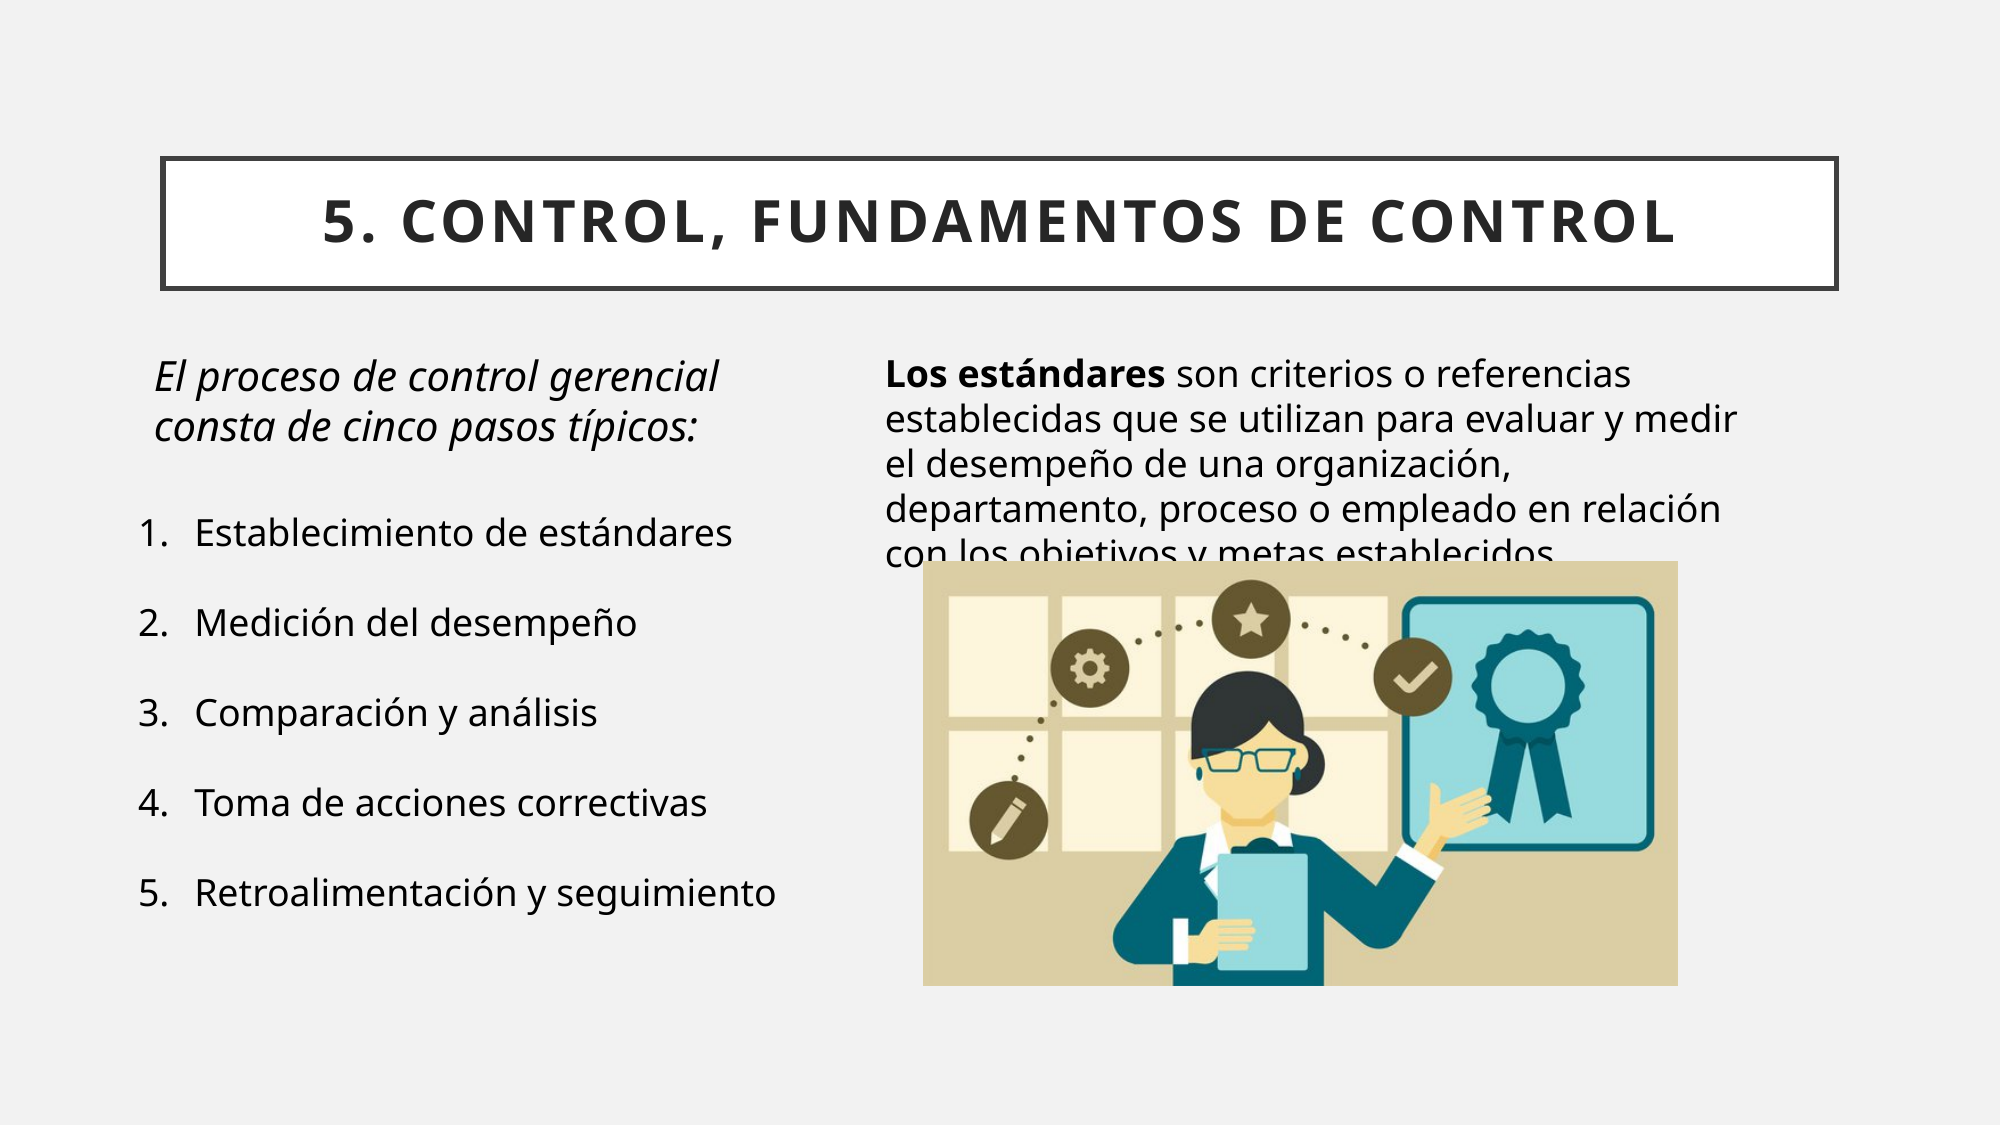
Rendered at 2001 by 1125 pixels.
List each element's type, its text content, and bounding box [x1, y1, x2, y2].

title 5. CONTROL, Fundamentos de control [160, 156, 1839, 291]
text_box Establecimiento de estándares Medición del desempeño Comparación y análisis Toma de acciones correctivas Retroalimentación y seguimiento [123, 501, 793, 922]
text_box Los estándares son criterios o referencias establecidas que se utilizan para evaluar y medir el desempeño de una organización, departamento, proceso o empleado en relación con los objetivos y metas establecidos. [870, 342, 1761, 583]
text_box El proceso de control gerencial consta de cinco pasos típicos: [138, 342, 763, 501]
picture [923, 561, 1678, 987]
